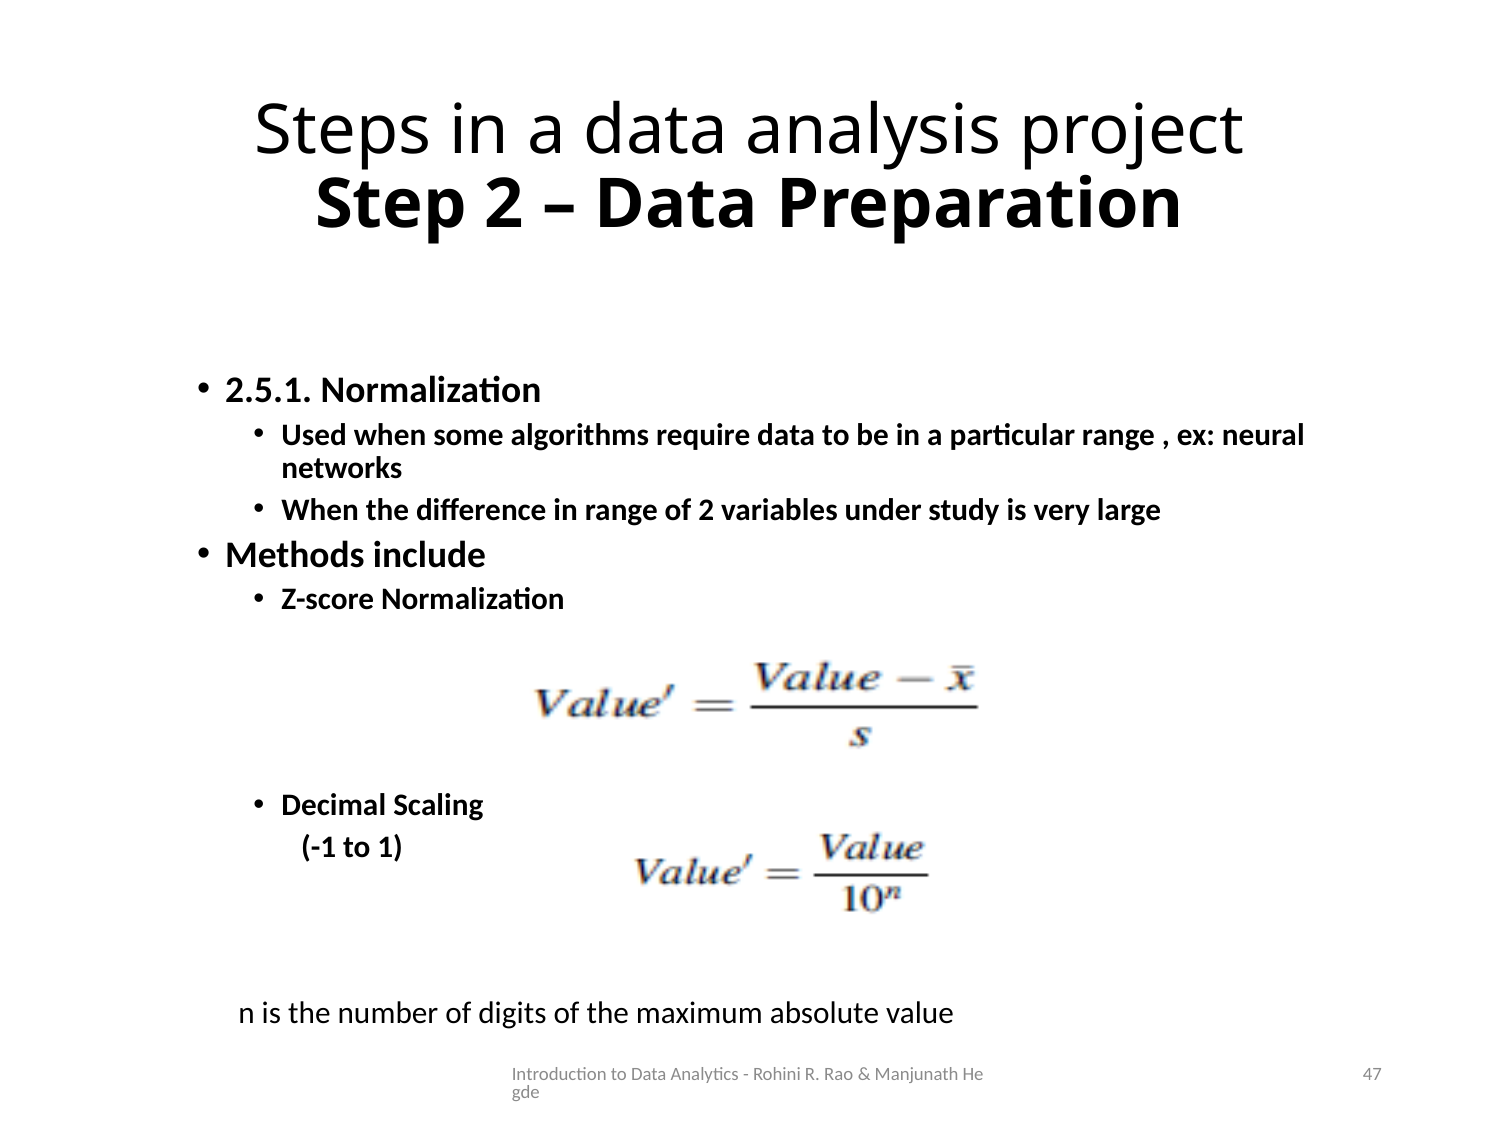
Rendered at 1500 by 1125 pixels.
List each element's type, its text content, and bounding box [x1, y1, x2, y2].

footer Introduction to Data Analytics - Rohini R. Rao & Manjunath Hegde [496, 1042, 1004, 1103]
title Steps in a data analysis project Step 2 – Data Preparation [103, 59, 1397, 278]
picture [496, 629, 1085, 768]
list 2.5.1. Normalization Used when some algorithms require data to be in a particular range , ex: neural networks When the difference in range of 2 variables under study is very large Methods include Z-score Normalization Decimal Scaling (-1 to 1) n is the number of digits of the maximum absolute value [125, 362, 1401, 1125]
slide_number 47 [1059, 1042, 1397, 1103]
picture [568, 815, 1062, 954]
